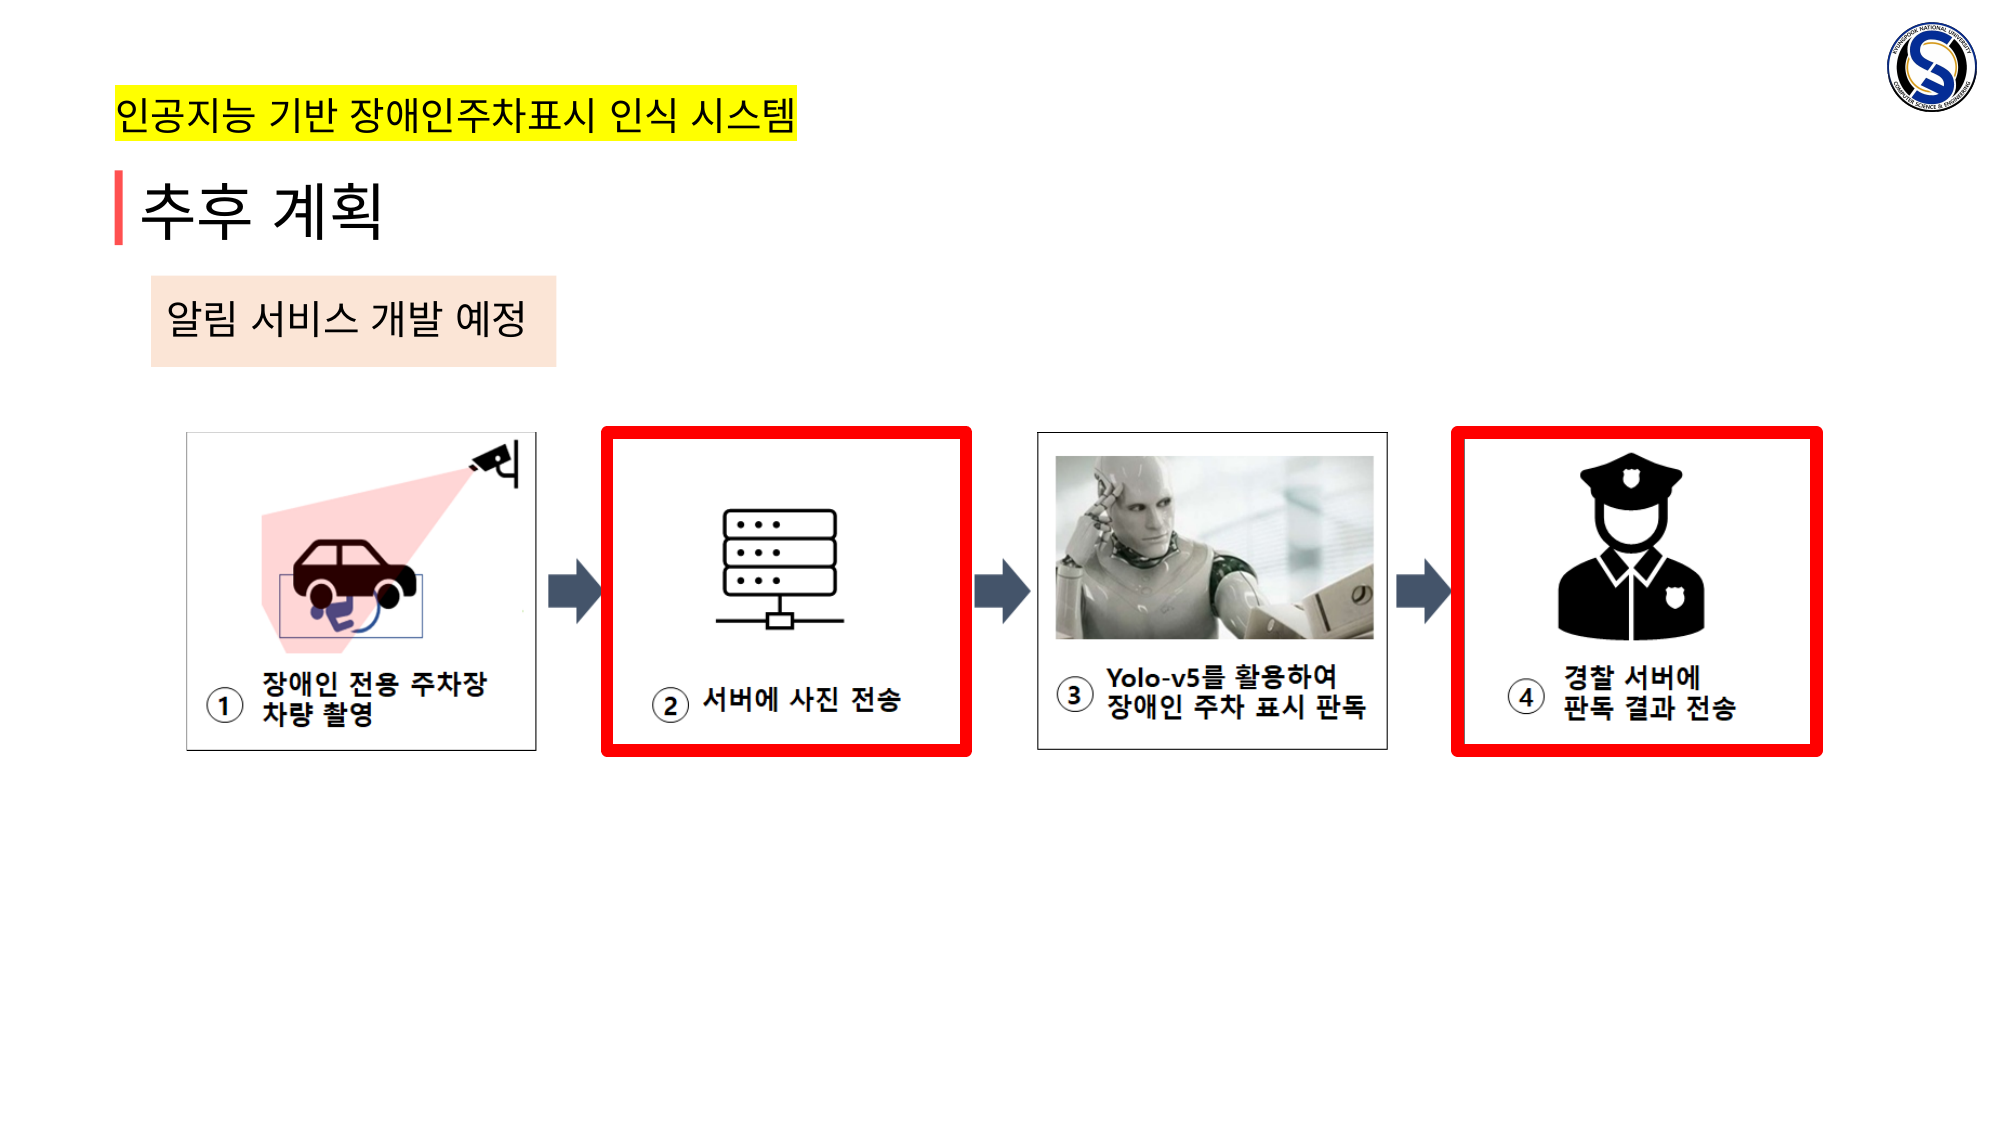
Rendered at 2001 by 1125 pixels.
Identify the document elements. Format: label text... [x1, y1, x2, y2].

picture [1887, 22, 1977, 112]
text_box [114, 170, 123, 246]
picture [186, 432, 606, 751]
text_box 추후 계획 [124, 175, 890, 255]
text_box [606, 432, 1817, 751]
text_box 알림 서비스 개발 예정 [151, 275, 557, 367]
